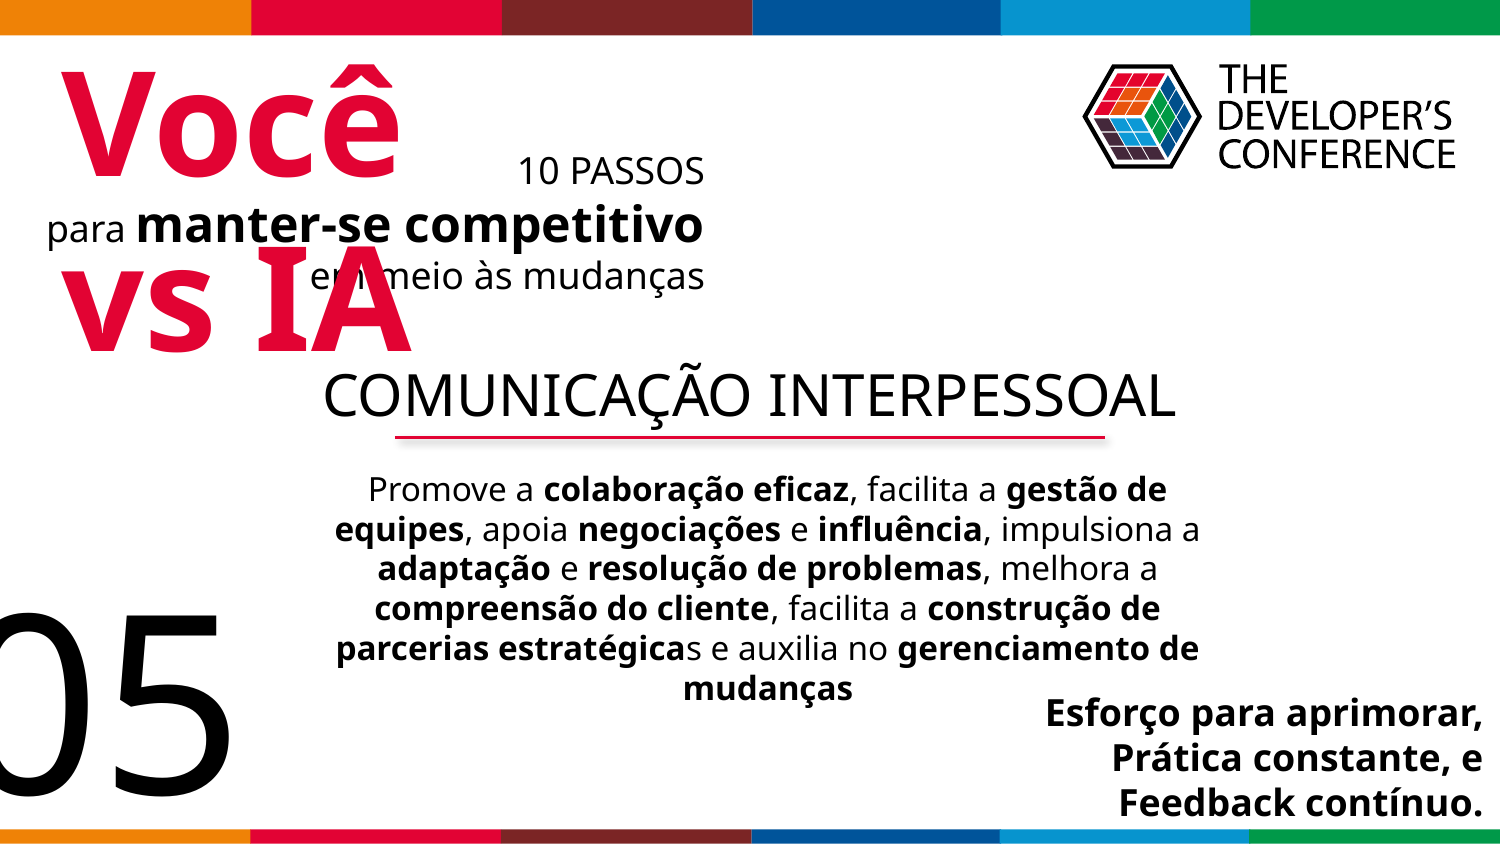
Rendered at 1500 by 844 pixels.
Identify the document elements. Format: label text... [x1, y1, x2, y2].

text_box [46, 23, 695, 307]
text_box 05 [0, 537, 258, 844]
text_box Esforço para aprimorar, Prática constante, e Feedback contínuo. [959, 681, 1499, 832]
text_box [222, 350, 1278, 638]
